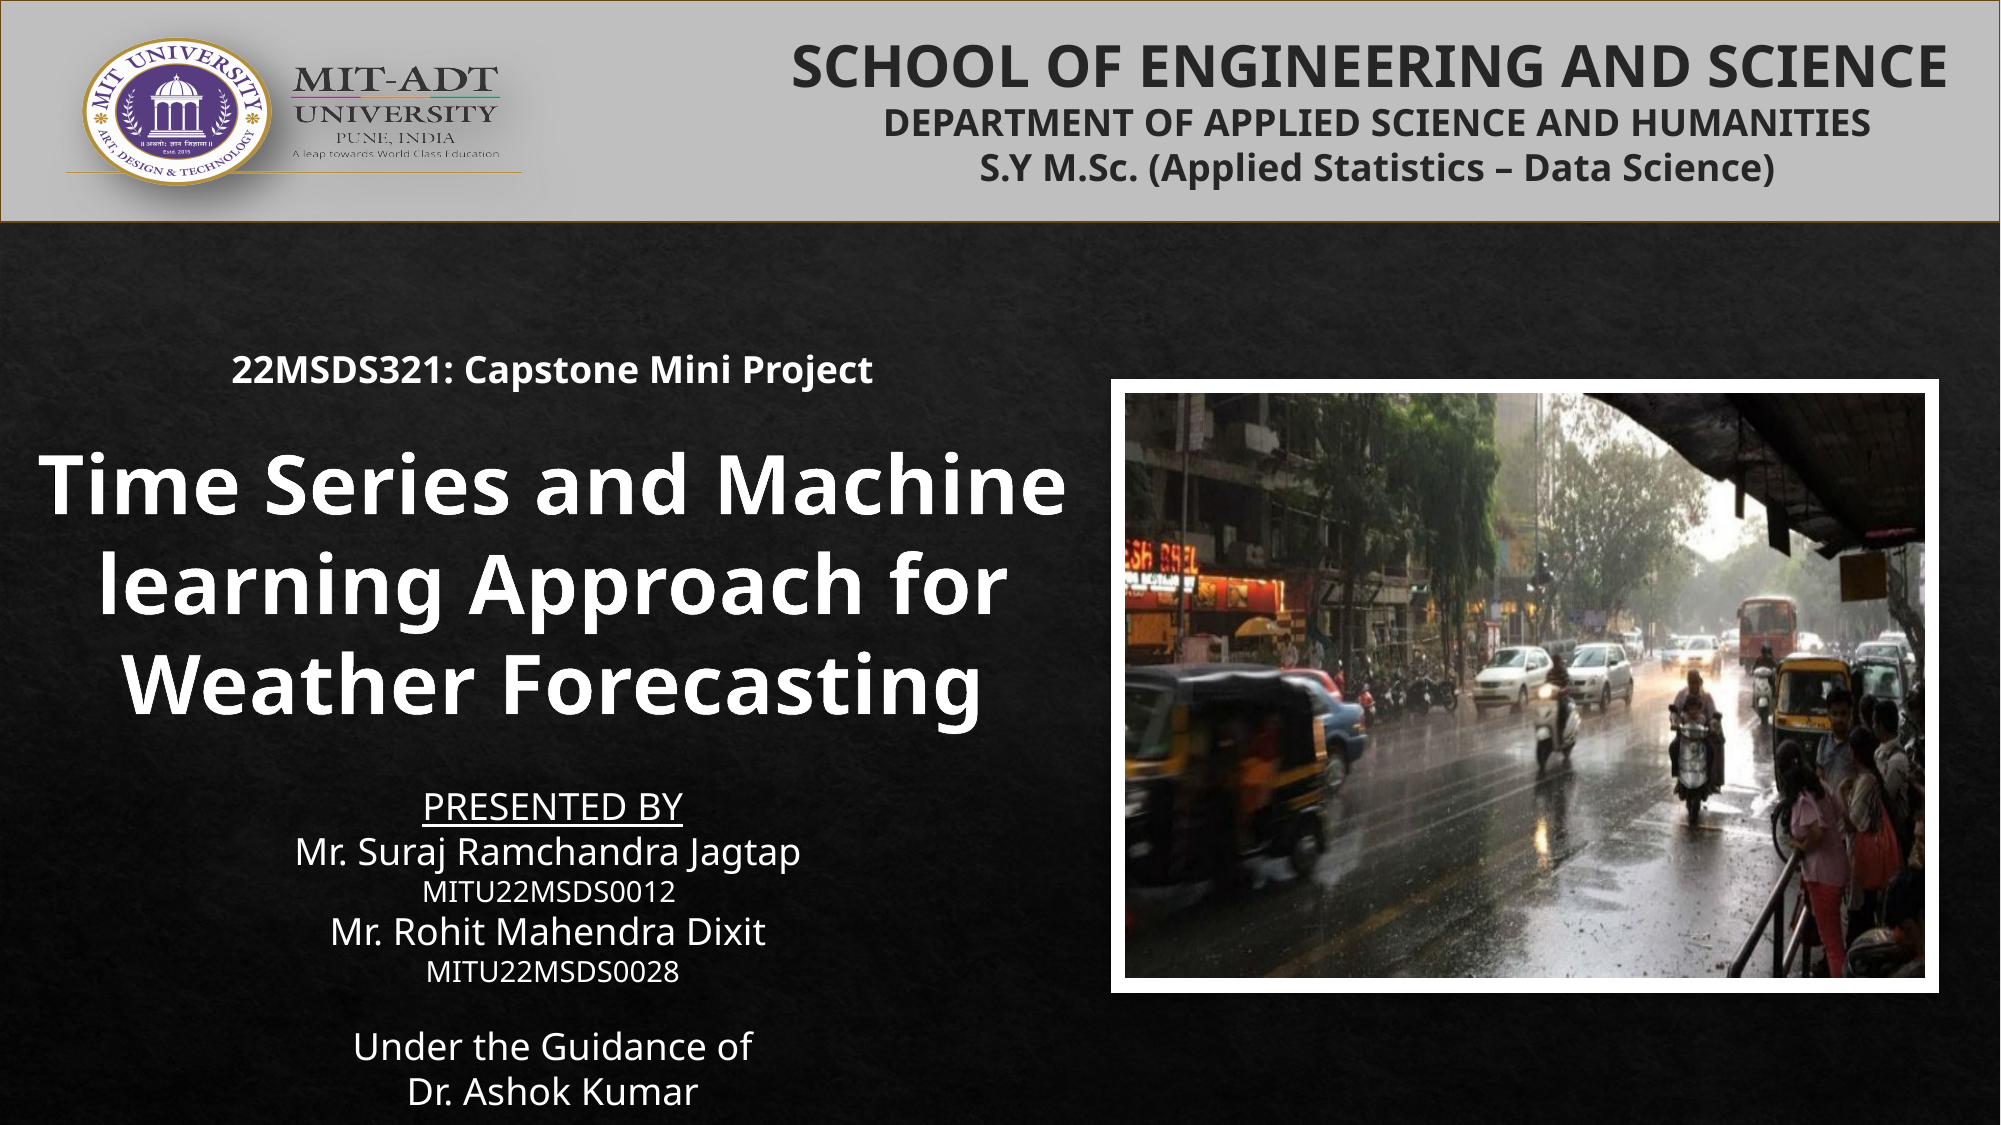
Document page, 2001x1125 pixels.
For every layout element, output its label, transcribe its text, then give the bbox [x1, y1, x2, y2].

text_box SCHOOL OF ENGINEERING AND SCIENCE DEPARTMENT OF APPLIED SCIENCE AND HUMANITIES S.Y M.Sc. (Applied Statistics – Data Science) [686, 21, 2000, 242]
text_box 22MSDS321: Capstone Mini Project Time Series and Machine learning Approach for Weather Forecasting [13, 338, 1093, 739]
picture [1124, 393, 1926, 979]
text_box [608, 0, 2000, 223]
picture [13, 0, 575, 224]
text_box PRESENTED BY Mr. Suraj Ramchandra Jagtap MITU22MSDS0012 Mr. Rohit Mahendra Dixit MITU22MSDS0028 Under the Guidance of Dr. Ashok Kumar [184, 775, 922, 1121]
text_box [0, 0, 5, 18]
